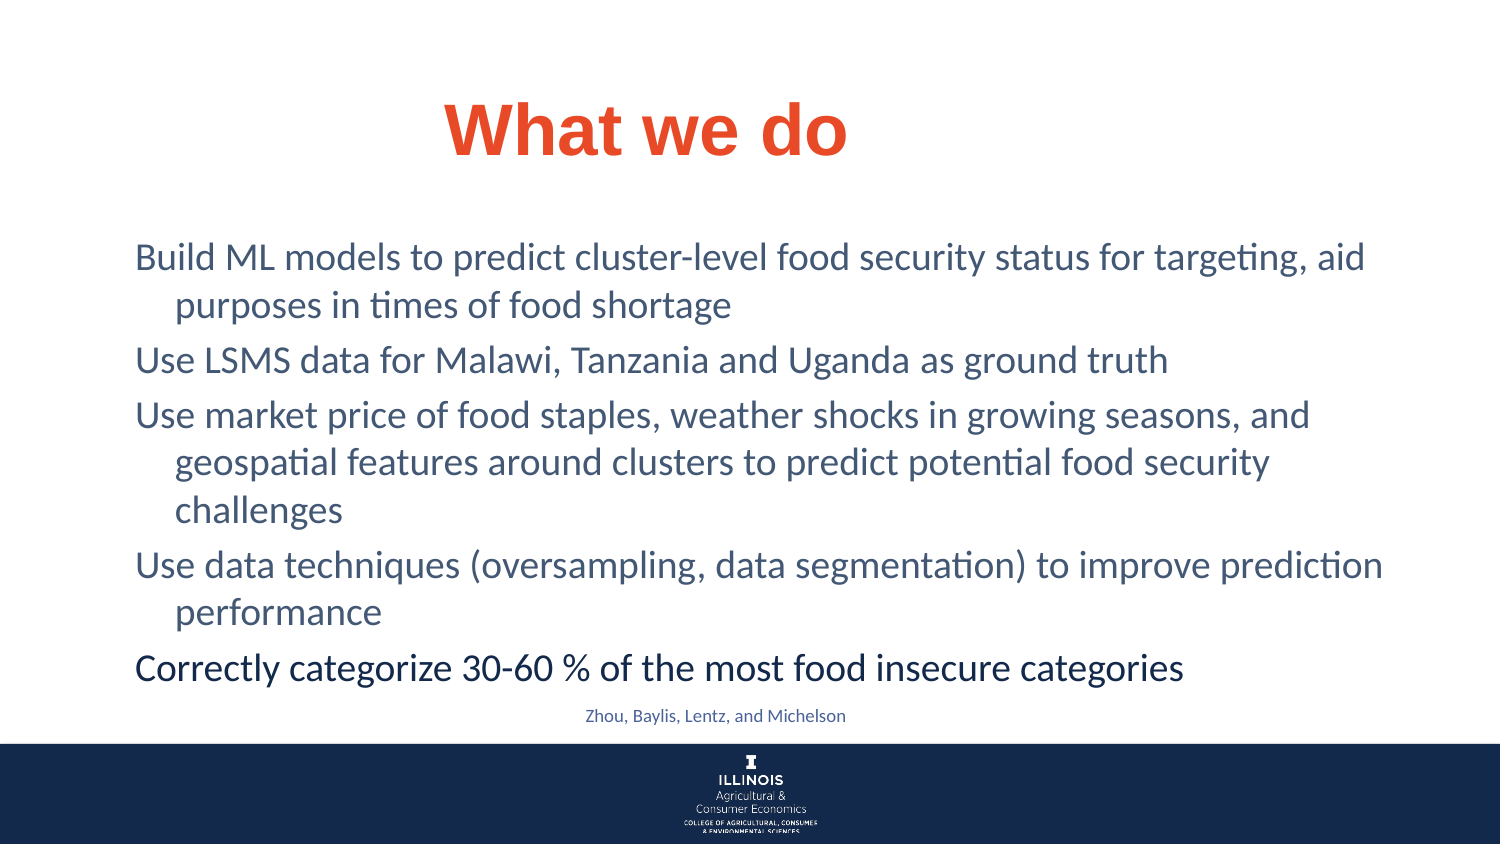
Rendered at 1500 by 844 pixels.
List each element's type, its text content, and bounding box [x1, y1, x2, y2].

title What we do [0, 45, 1294, 208]
list Build ML models to predict cluster-level food security status for targeting, aid purposes in times of food shortage Use LSMS data for Malawi, Tanzania and Uganda as ground truth Use market price of food staples, weather shocks in growing seasons, and geospatial features around clusters to predict potential food security challenges Use data techniques (oversampling, data segmentation) to improve prediction performance Correctly categorize 30-60 % of the most food insecure categories [120, 223, 1414, 697]
footer Zhou, Baylis, Lentz, and Michelson [462, 696, 969, 742]
